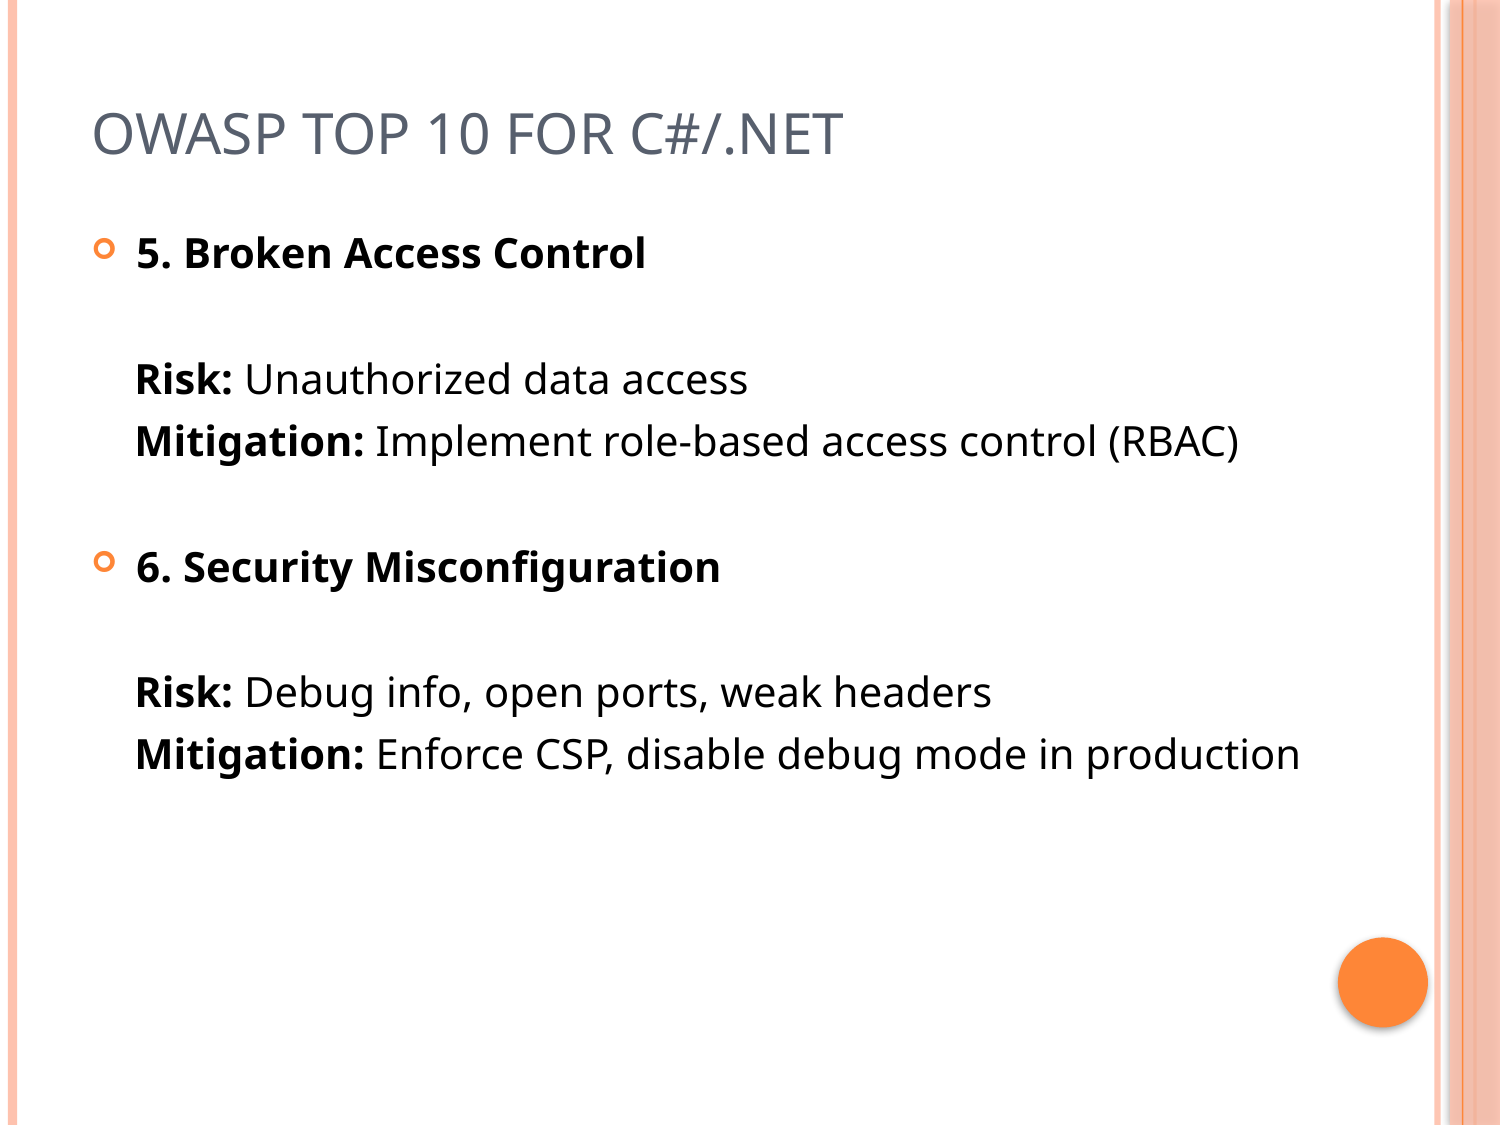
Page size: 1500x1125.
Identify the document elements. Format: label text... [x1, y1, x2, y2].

title OWASP Top 10 for C#/.NET [76, 90, 1302, 174]
list 5. Broken Access Control Risk: Unauthorized data access Mitigation: Implement role-based access control (RBAC) 6. Security Misconfiguration Risk: Debug info, open ports, weak headers Mitigation: Enforce CSP, disable debug mode in production [76, 219, 1376, 1020]
